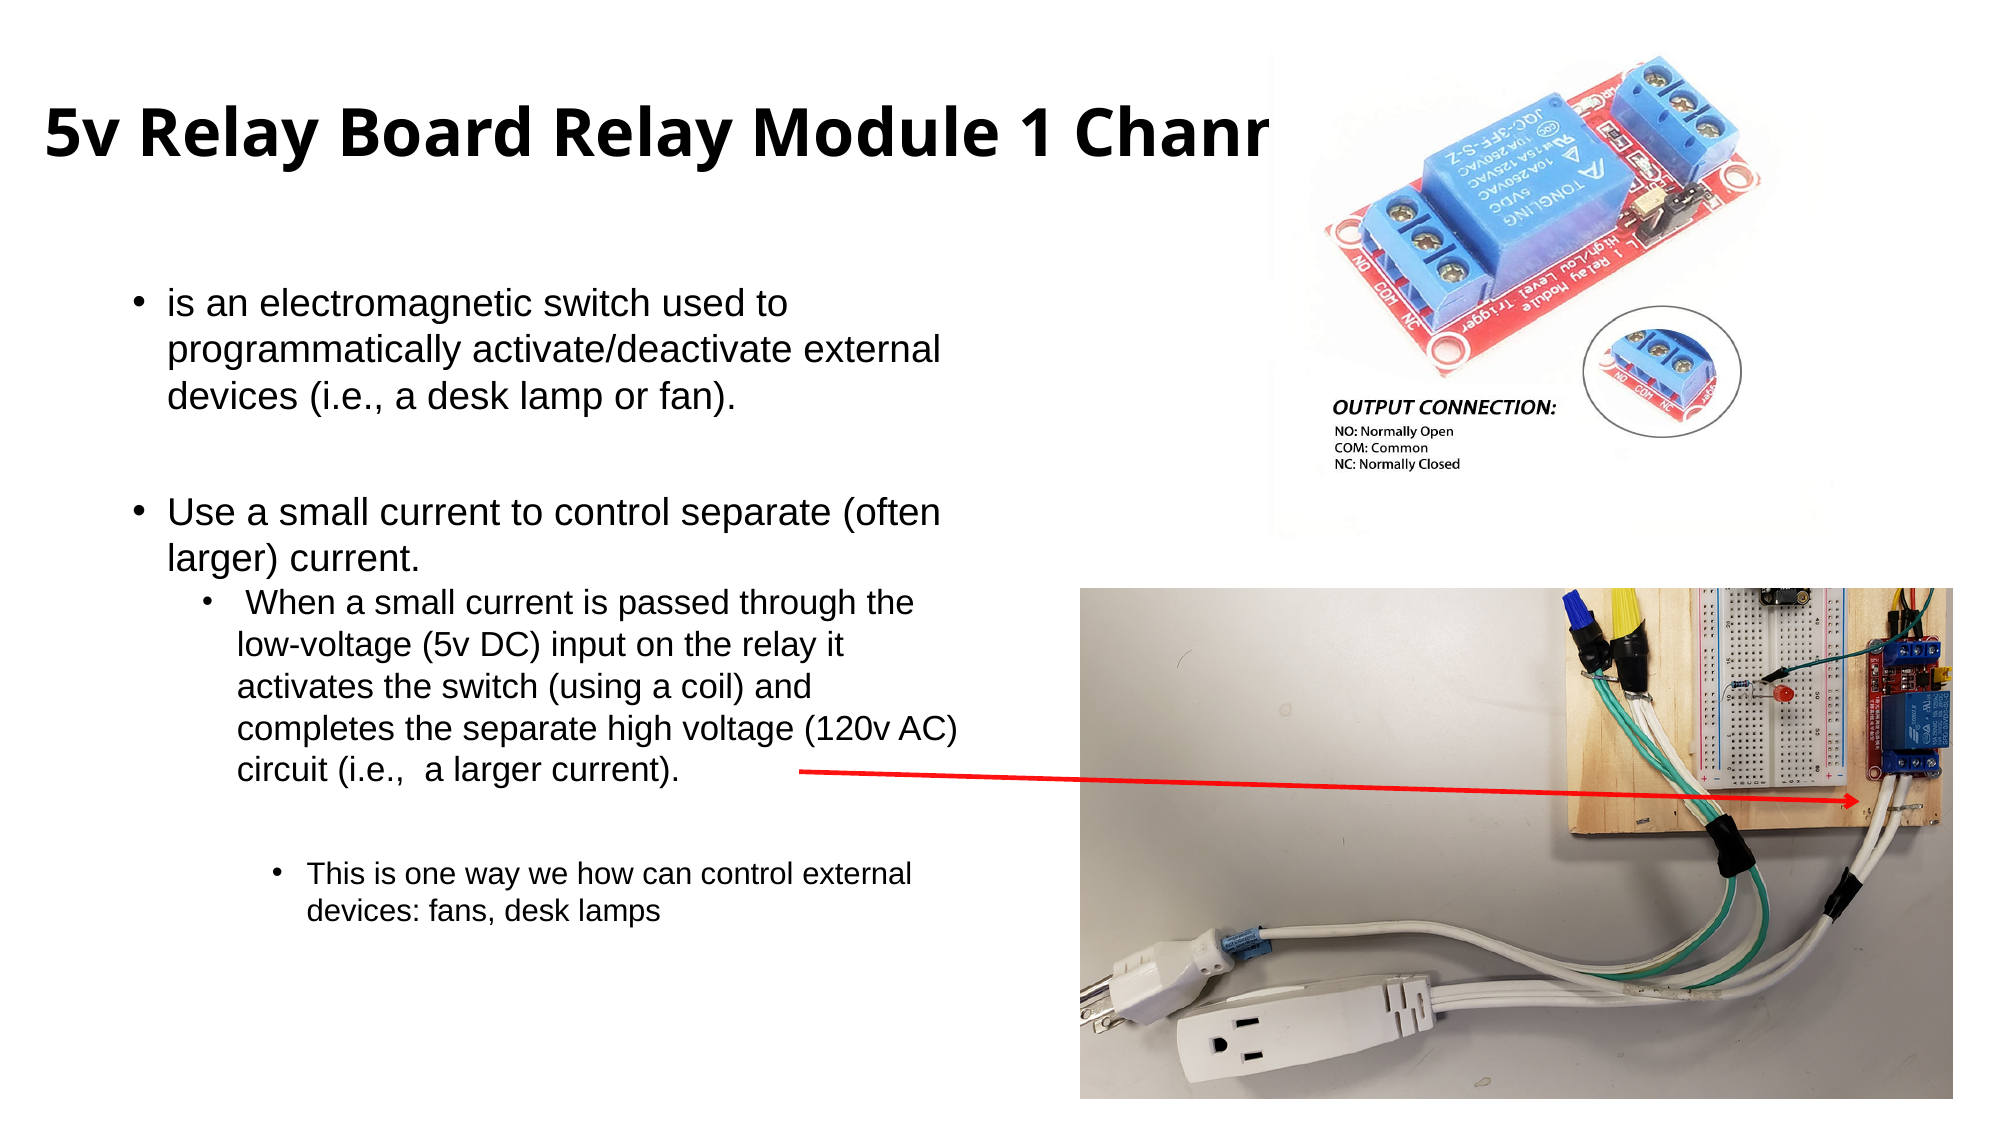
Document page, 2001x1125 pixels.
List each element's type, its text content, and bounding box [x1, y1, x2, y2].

picture [1269, 27, 1840, 538]
list is an electromagnetic switch used to programmatically activate/deactivate external devices (i.e., a desk lamp or fan). Use a small current to control separate (often larger) current. When a small current is passed through the low-voltage (5v DC) input on the relay it activates the switch (using a coil) and completes the separate high voltage (120v AC) circuit (i.e., a larger current). This is one way we how can control external devices: fans, desk lamps [47, 223, 990, 938]
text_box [798, 771, 1861, 802]
picture [1079, 588, 1953, 1099]
title 5v Relay Board Relay Module 1 Channel [29, 26, 1984, 244]
